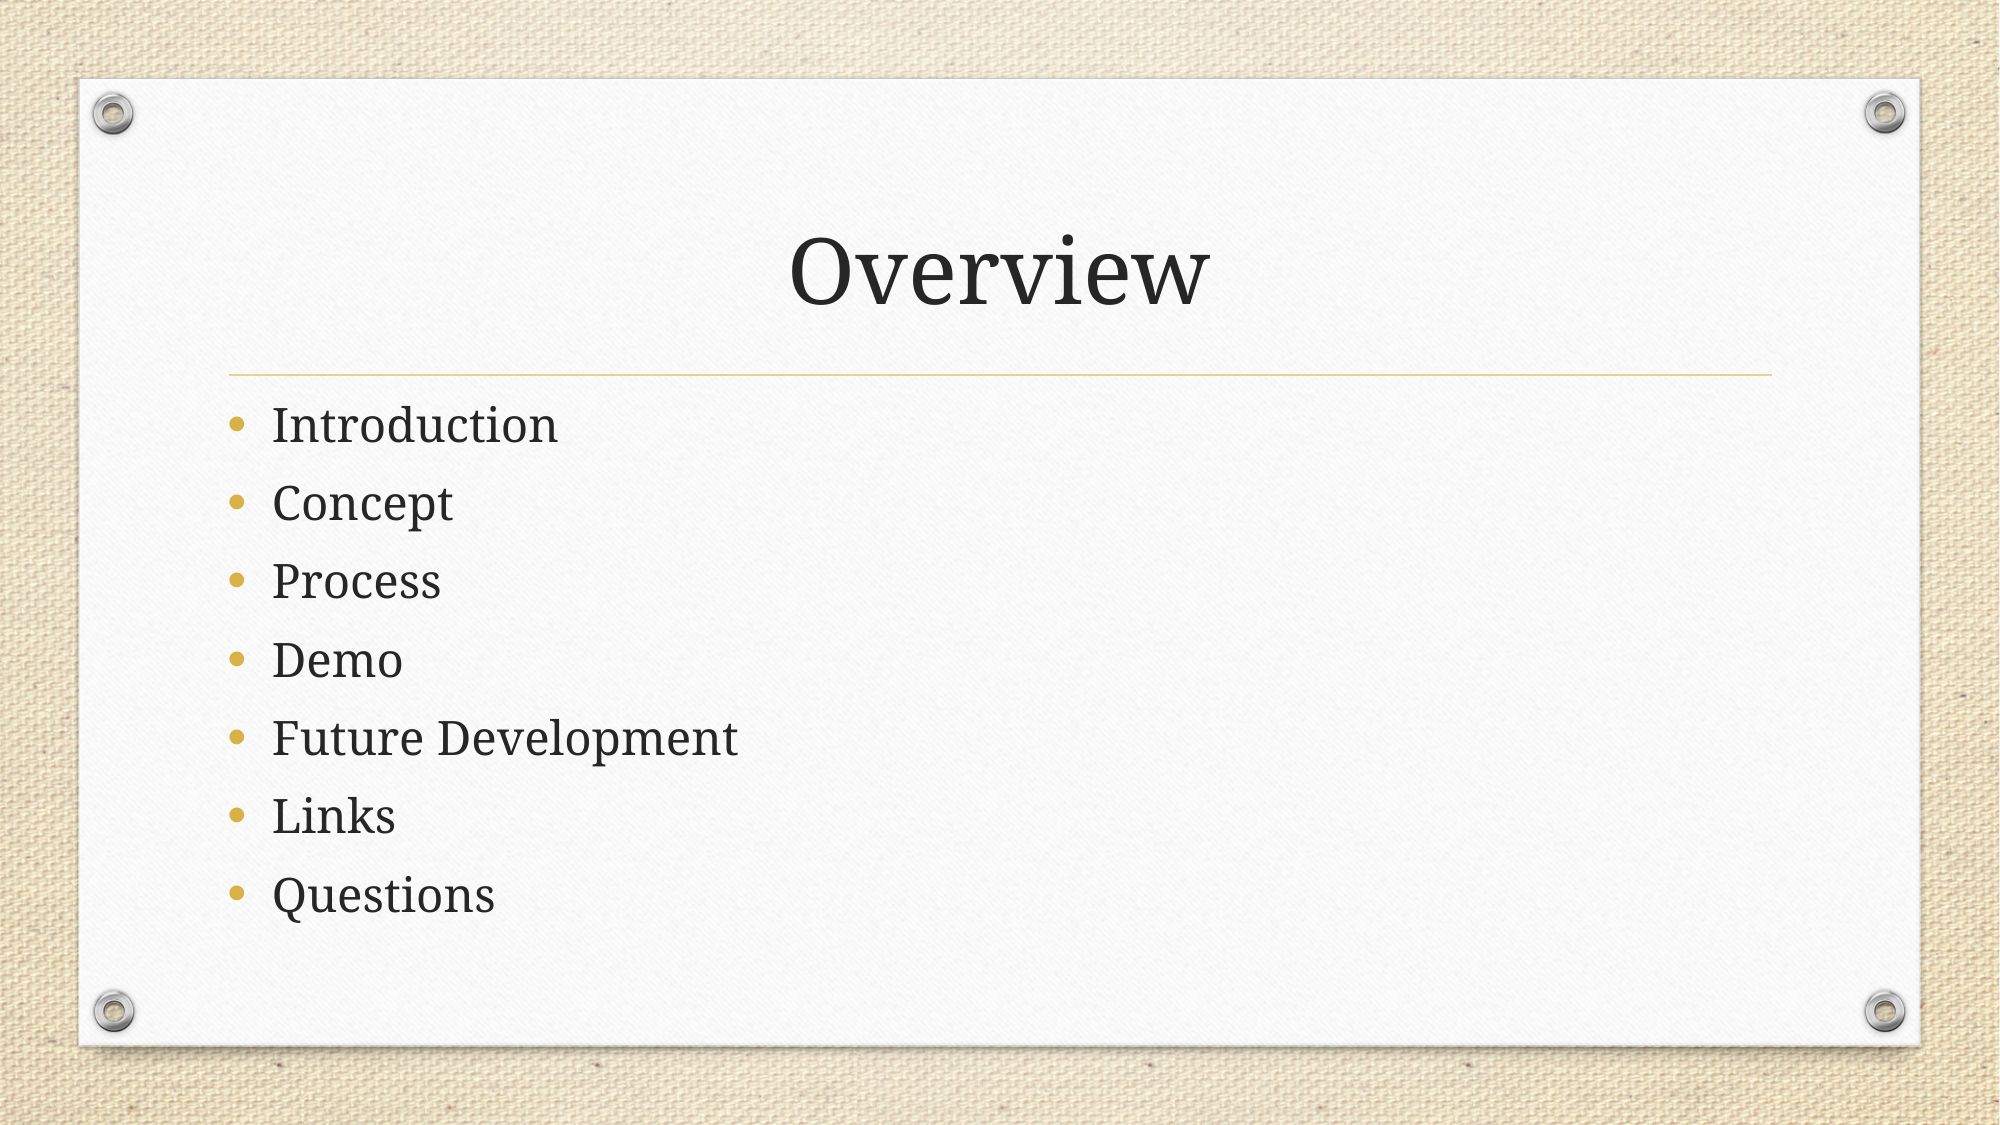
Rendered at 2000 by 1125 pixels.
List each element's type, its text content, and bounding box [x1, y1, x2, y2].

list Introduction Concept Process Demo Future Development Links Questions [212, 387, 1787, 932]
picture [0, 0, 2000, 1125]
title Overview [212, 161, 1787, 375]
